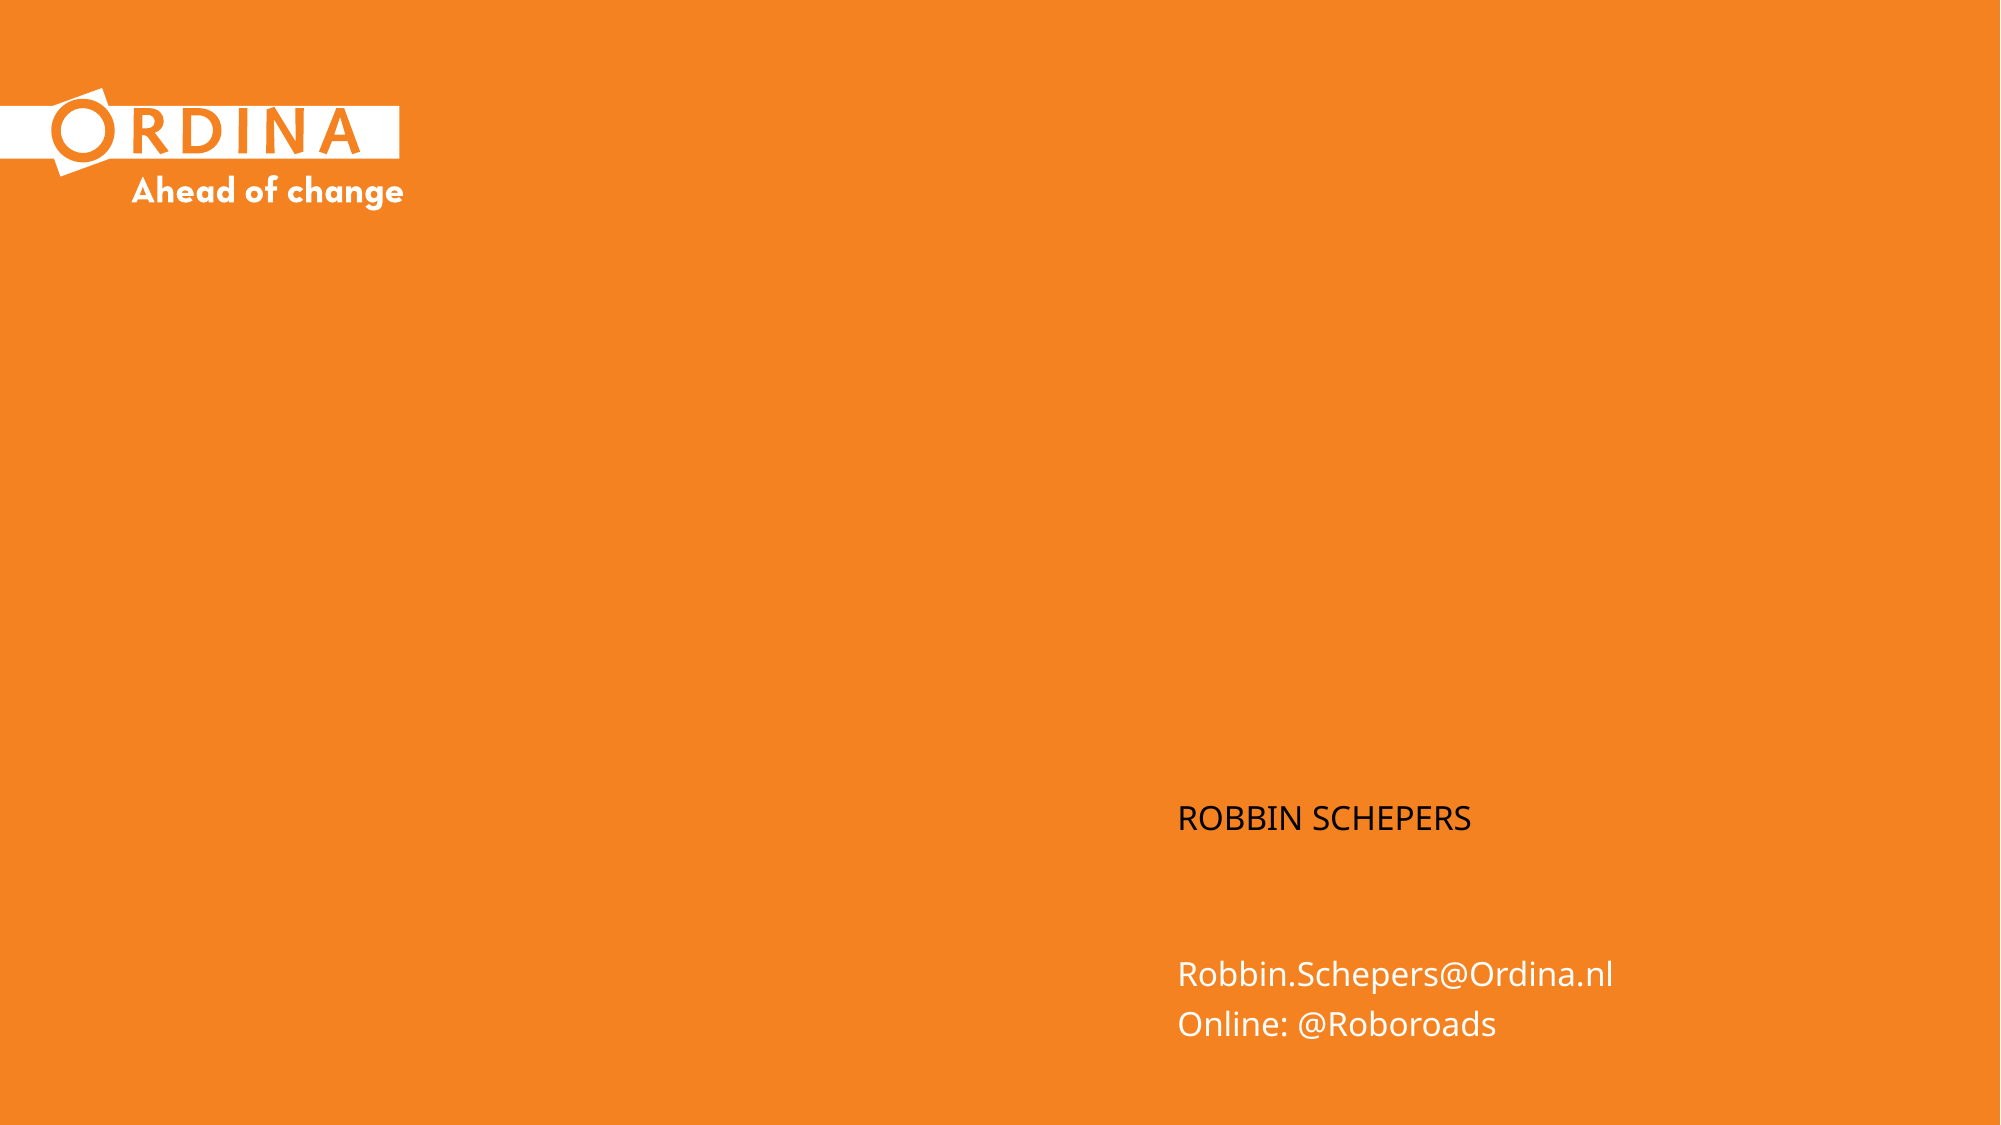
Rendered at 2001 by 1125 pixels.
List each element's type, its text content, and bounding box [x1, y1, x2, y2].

list Robbin Schepers [1177, 786, 1729, 893]
list Robbin.Schepers@Ordina.nl Online: @Roboroads [1177, 943, 1741, 1068]
